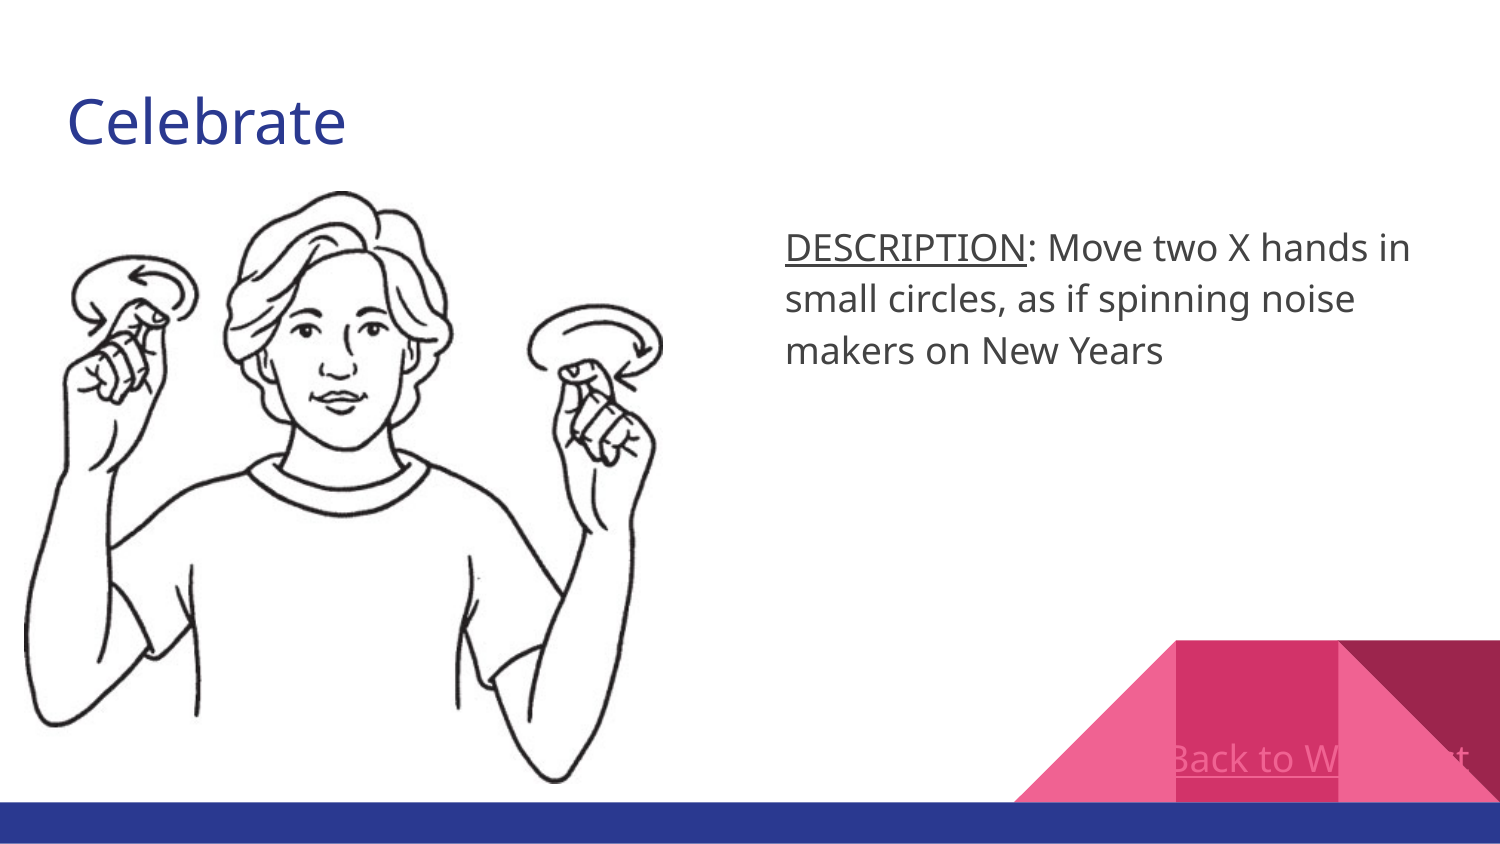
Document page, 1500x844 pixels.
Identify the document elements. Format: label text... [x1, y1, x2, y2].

list Back to Word List [1143, 712, 1485, 802]
title Celebrate [51, 67, 1449, 167]
list DESCRIPTION: Move two X hands in small circles, as if spinning noise makers on New Years [769, 201, 1449, 400]
picture [24, 191, 663, 784]
